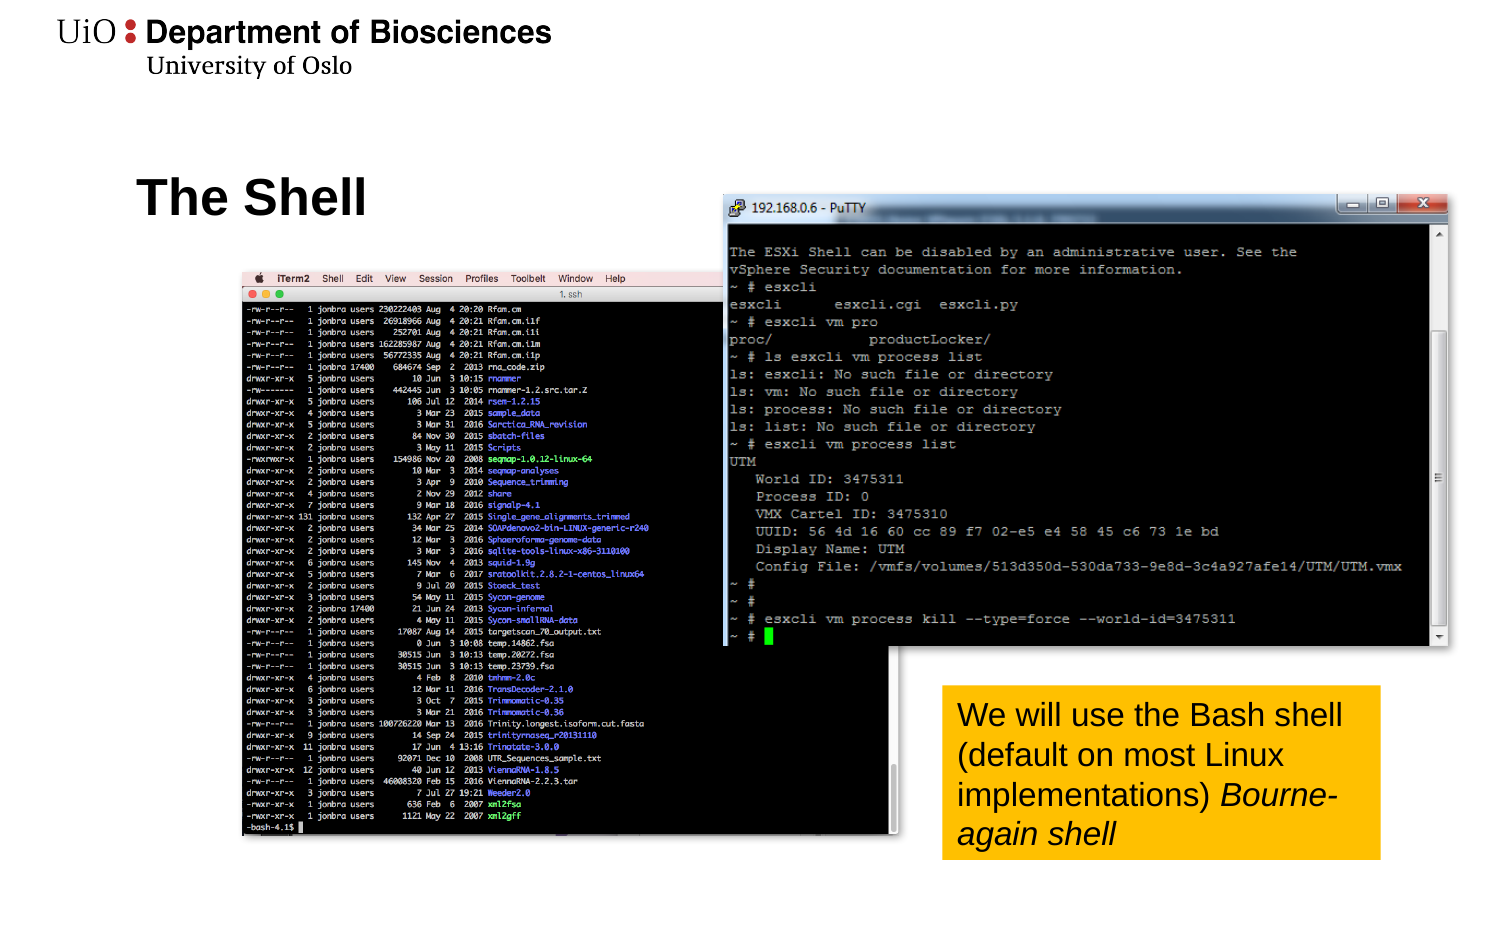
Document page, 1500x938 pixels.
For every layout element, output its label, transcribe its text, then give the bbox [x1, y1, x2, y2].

picture [723, 194, 1449, 647]
picture [57, 19, 551, 79]
title The Shell [125, 116, 1425, 273]
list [241, 272, 899, 836]
text_box We will use the Bash shell (default on most Linux implementations) Bourne-again shell [942, 685, 1381, 860]
